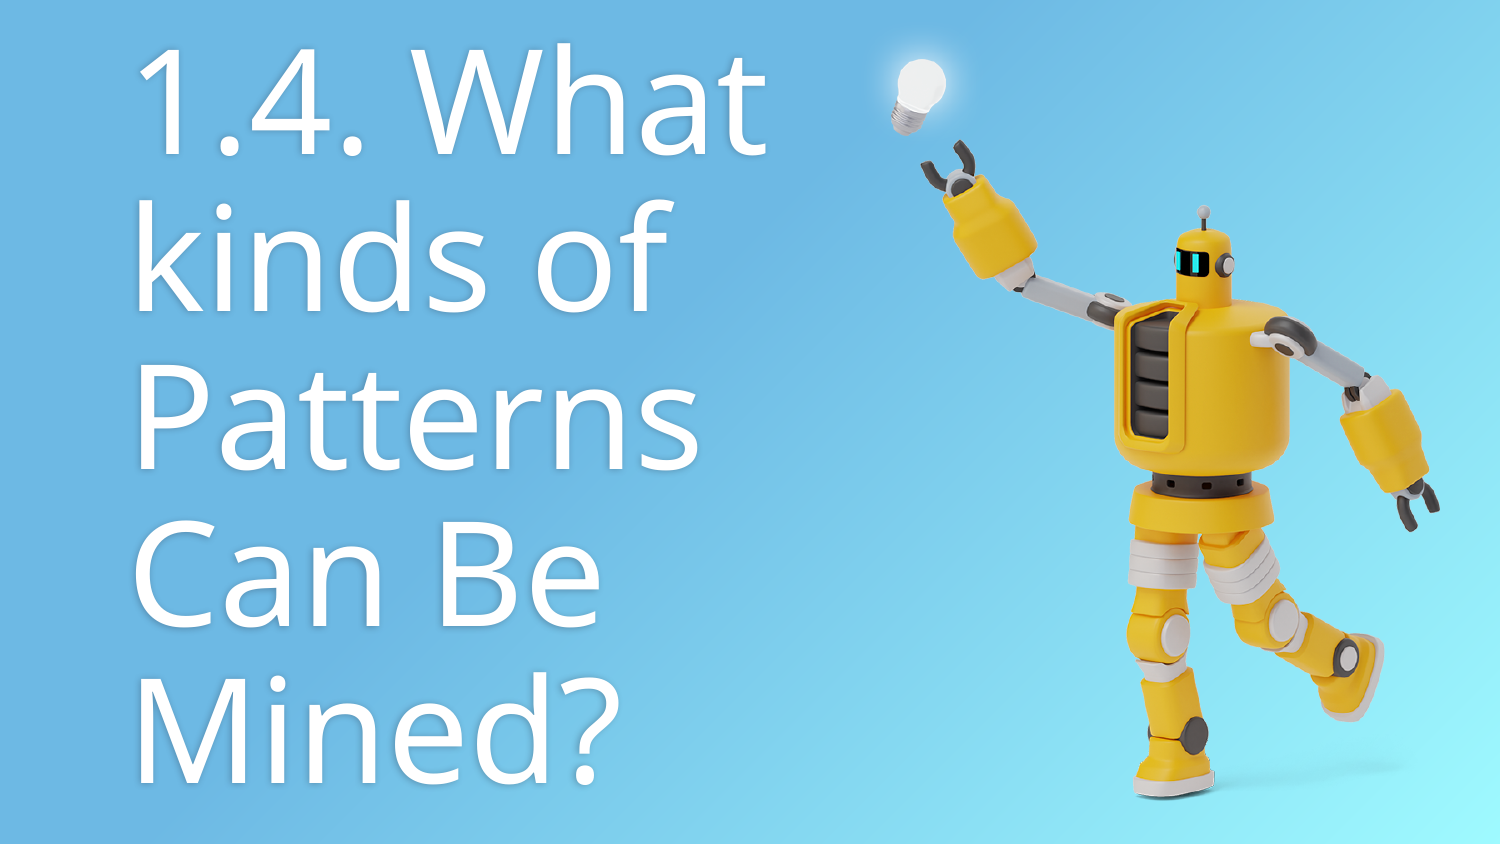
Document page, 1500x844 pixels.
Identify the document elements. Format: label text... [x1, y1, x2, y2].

picture [858, 19, 1440, 801]
title 1.4. What kinds of Patterns Can Be Mined? [127, 186, 915, 658]
